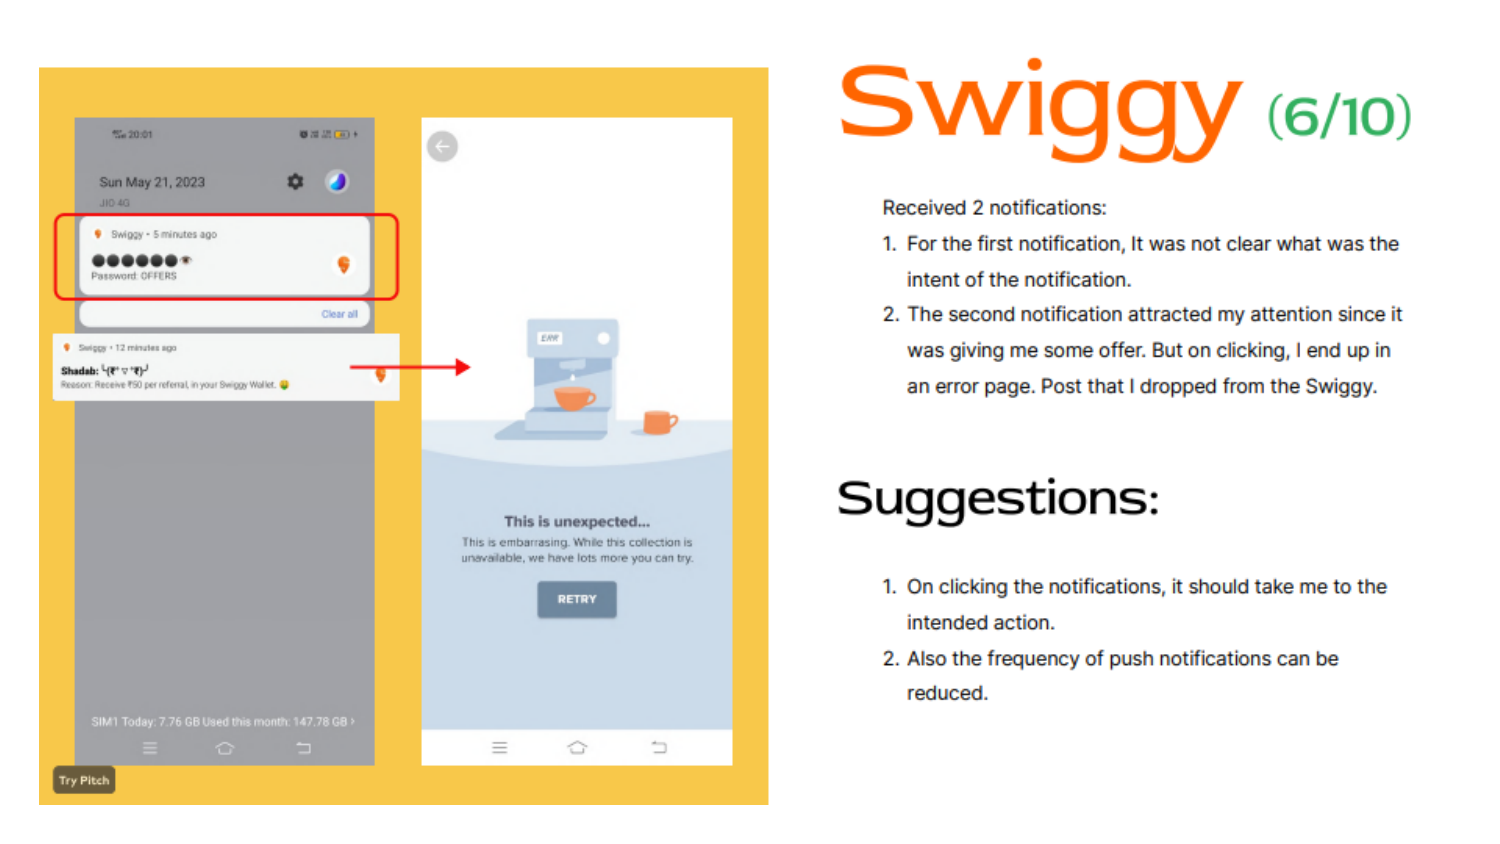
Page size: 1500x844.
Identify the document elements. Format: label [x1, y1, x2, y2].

picture [38, 38, 1462, 805]
